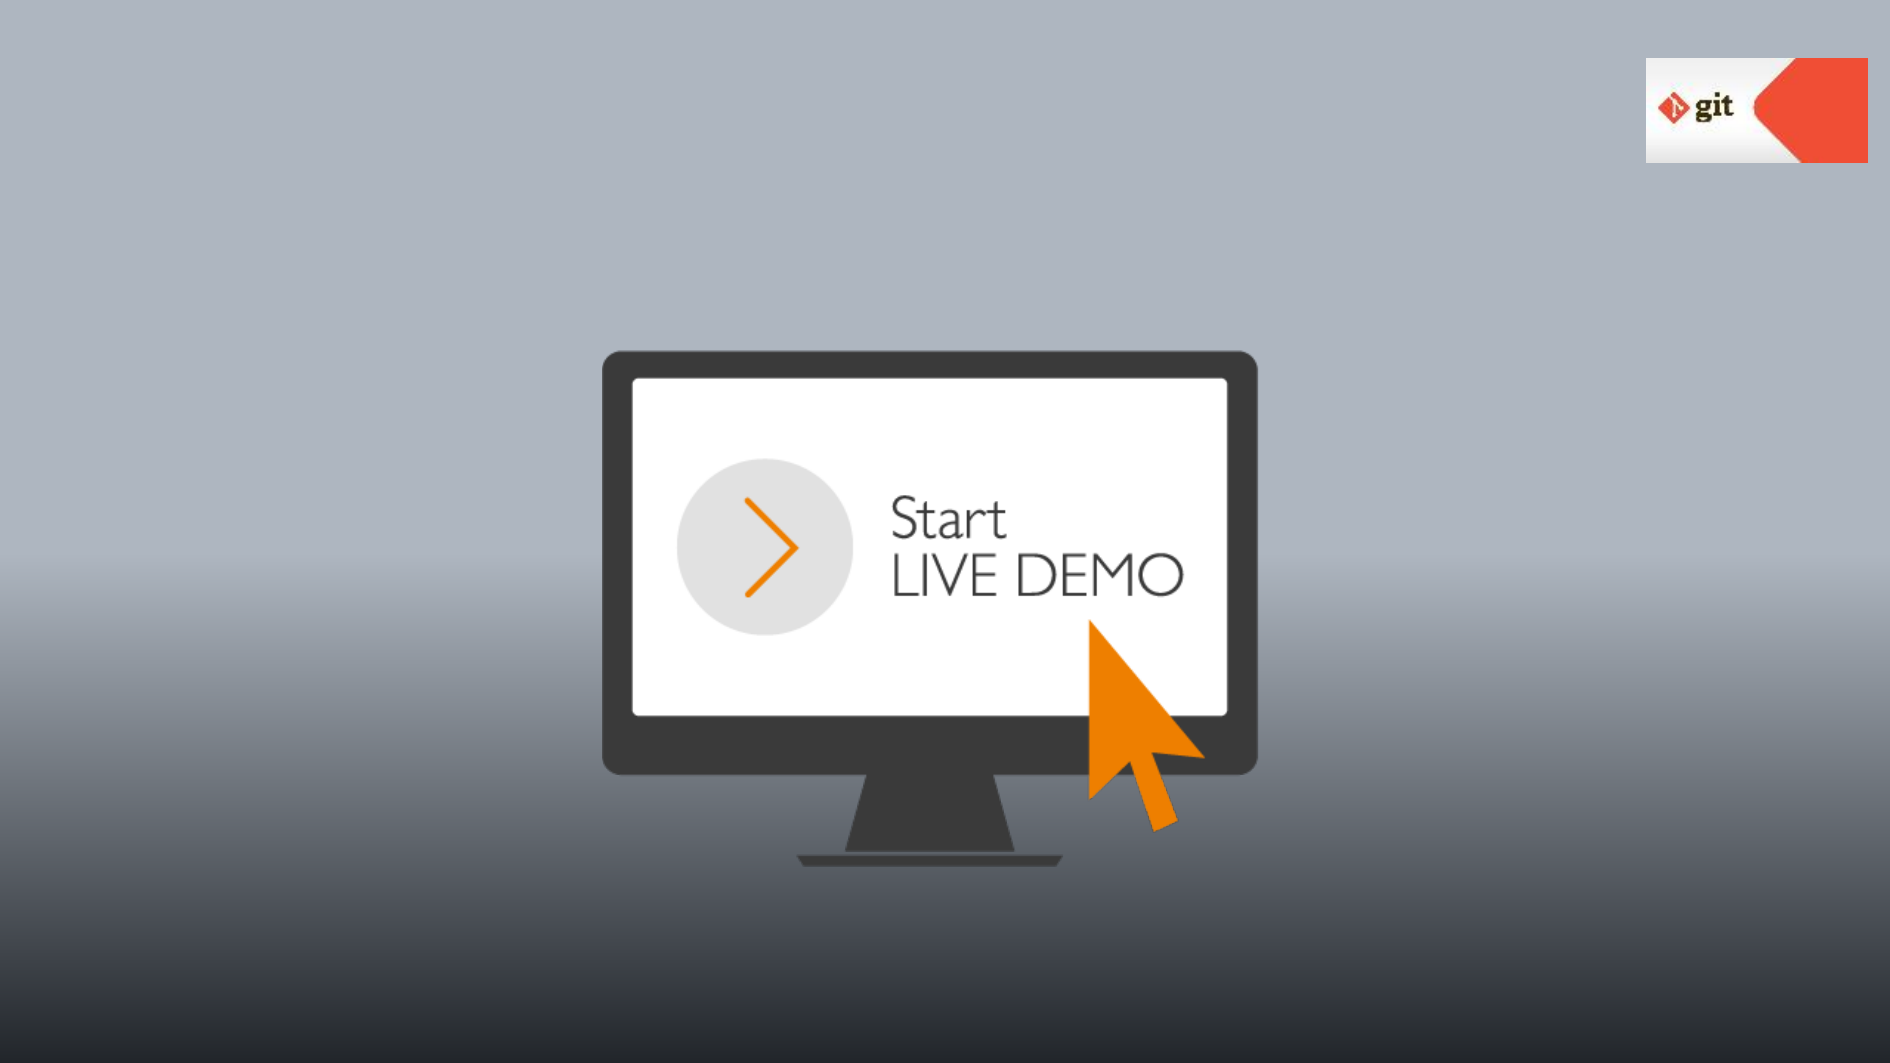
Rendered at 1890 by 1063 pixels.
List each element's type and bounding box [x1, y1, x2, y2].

picture [1645, 58, 1868, 163]
picture [601, 336, 1267, 869]
